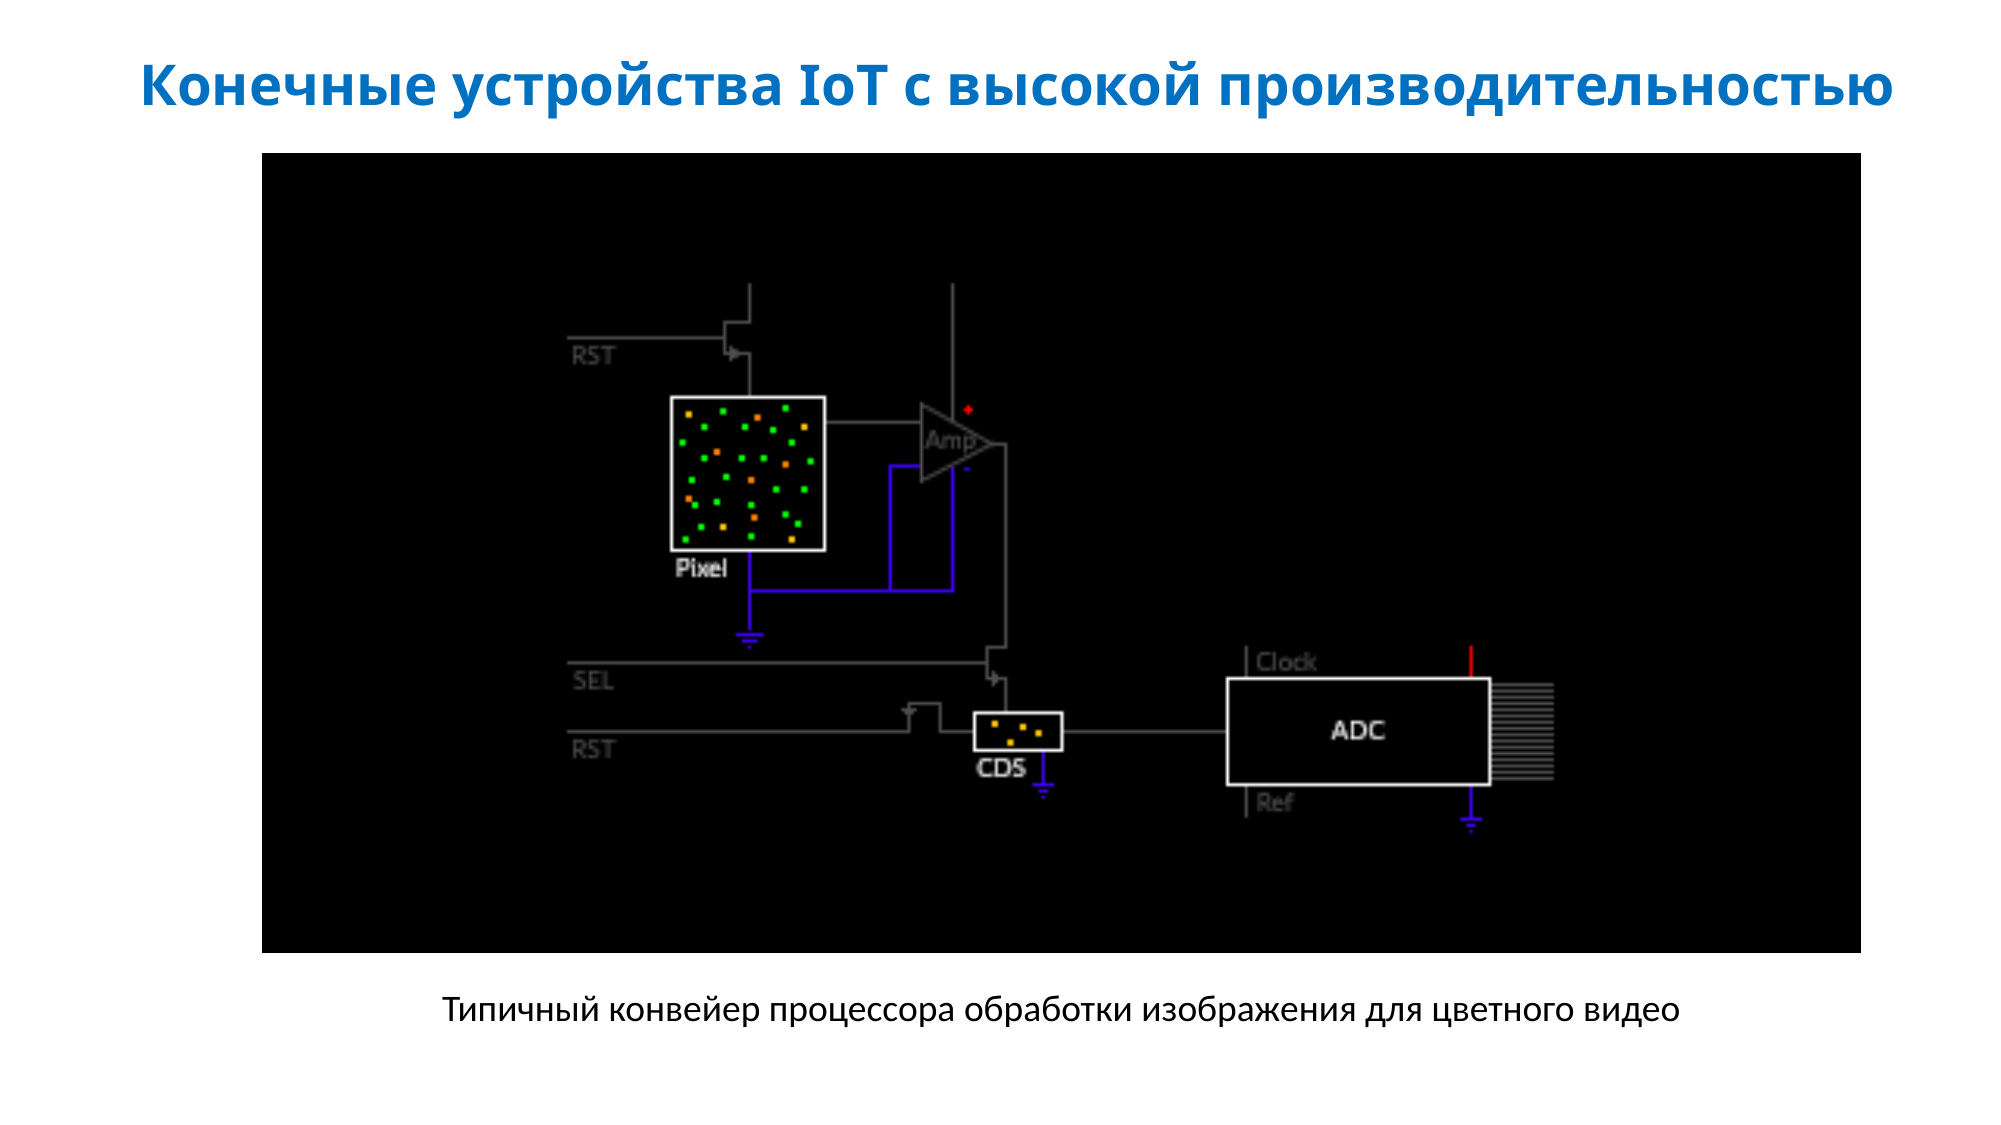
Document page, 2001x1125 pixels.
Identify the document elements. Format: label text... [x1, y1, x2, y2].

text_box Типичный конвейер процессора обработки изображения для цветного видео [427, 976, 1760, 1037]
title Конечные устройства IoT с высокой производительностью [124, 21, 1916, 154]
picture [262, 153, 1861, 953]
